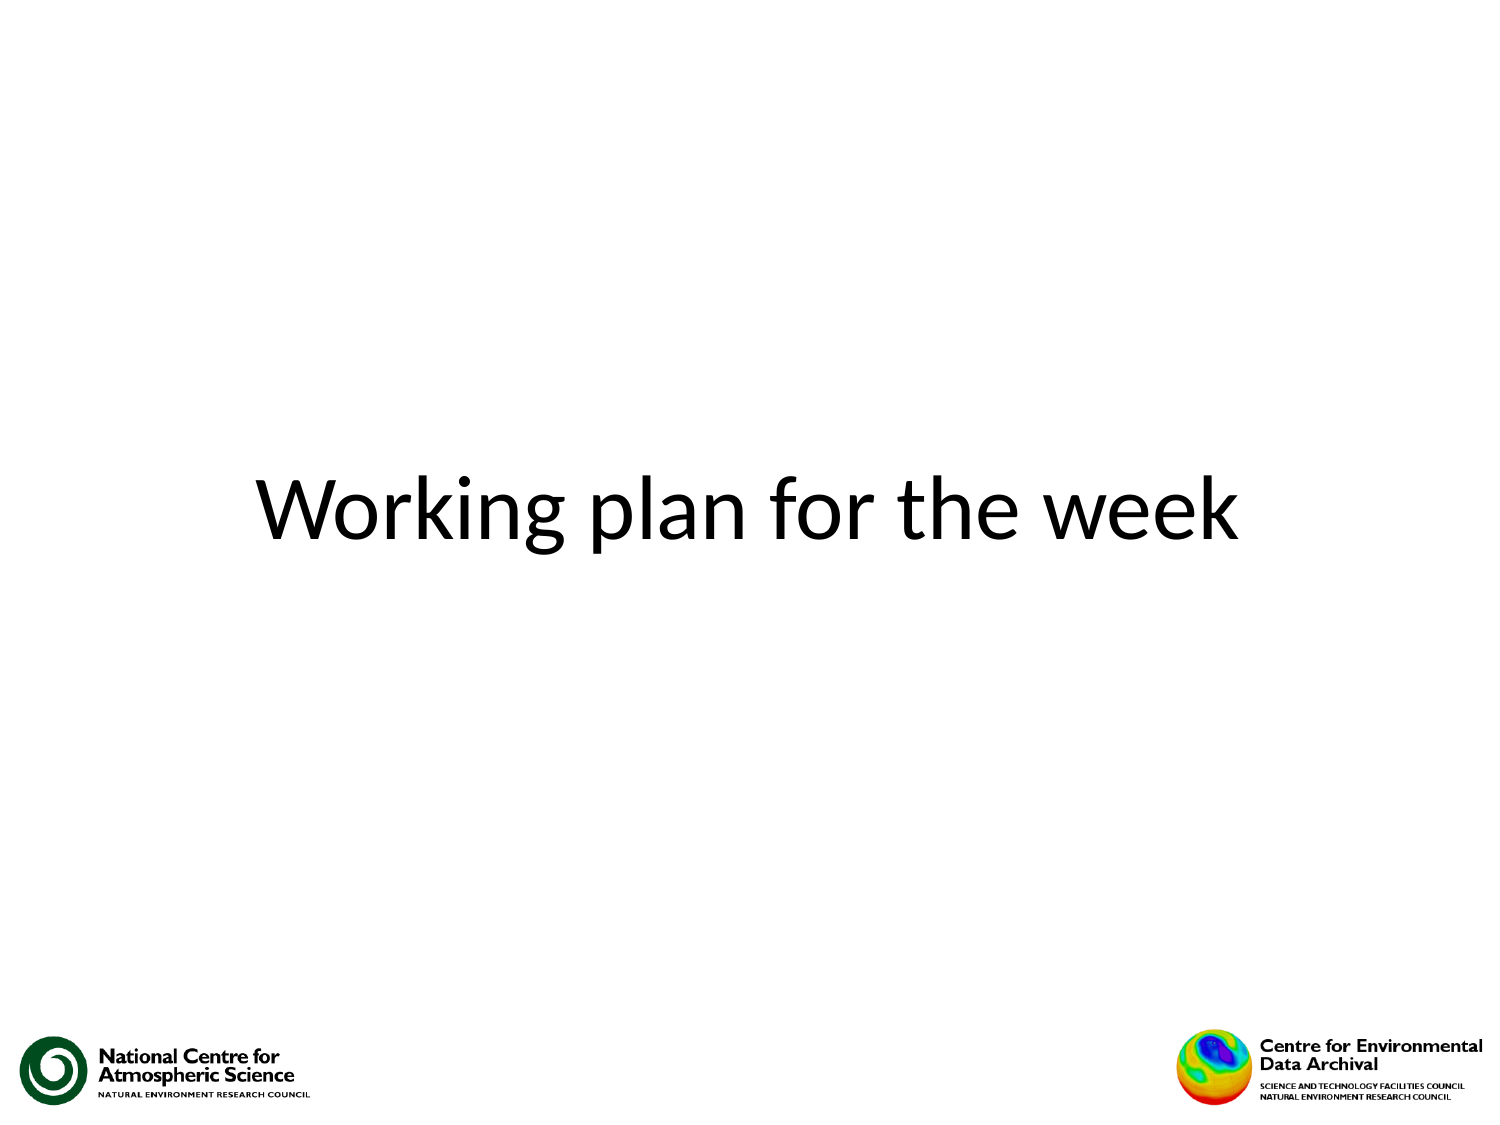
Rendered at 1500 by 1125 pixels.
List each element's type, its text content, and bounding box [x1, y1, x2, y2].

title Working plan for the week [73, 408, 1424, 597]
picture [17, 1034, 313, 1106]
picture [1169, 1023, 1495, 1110]
